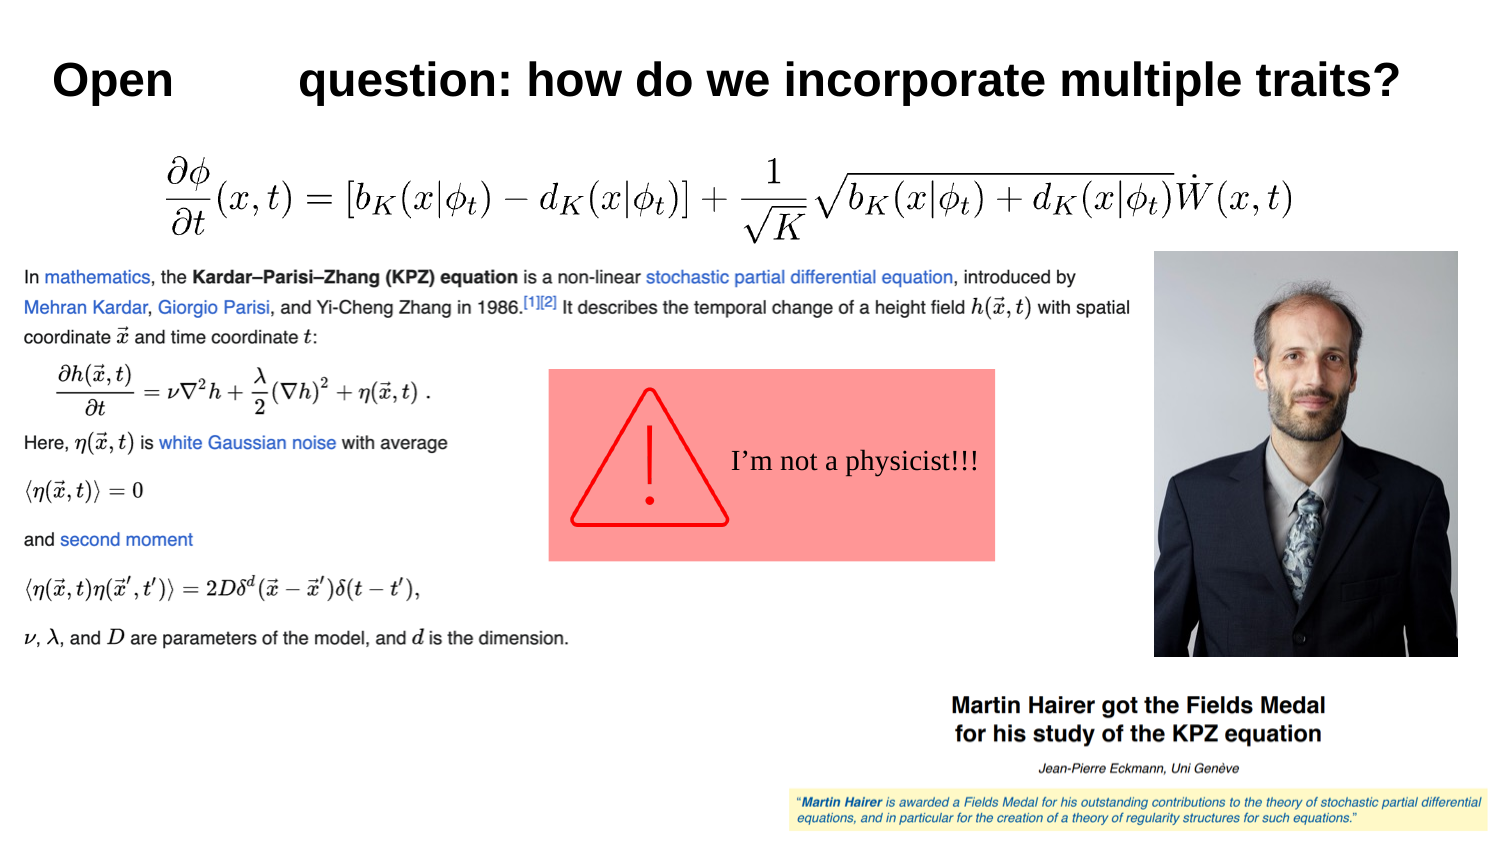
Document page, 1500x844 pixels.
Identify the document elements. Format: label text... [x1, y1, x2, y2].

title Open question: how do we incorporate multiple traits? [37, 33, 1435, 128]
picture [166, 156, 1292, 244]
picture [1154, 251, 1459, 657]
picture [783, 686, 1500, 840]
picture [16, 253, 1142, 666]
